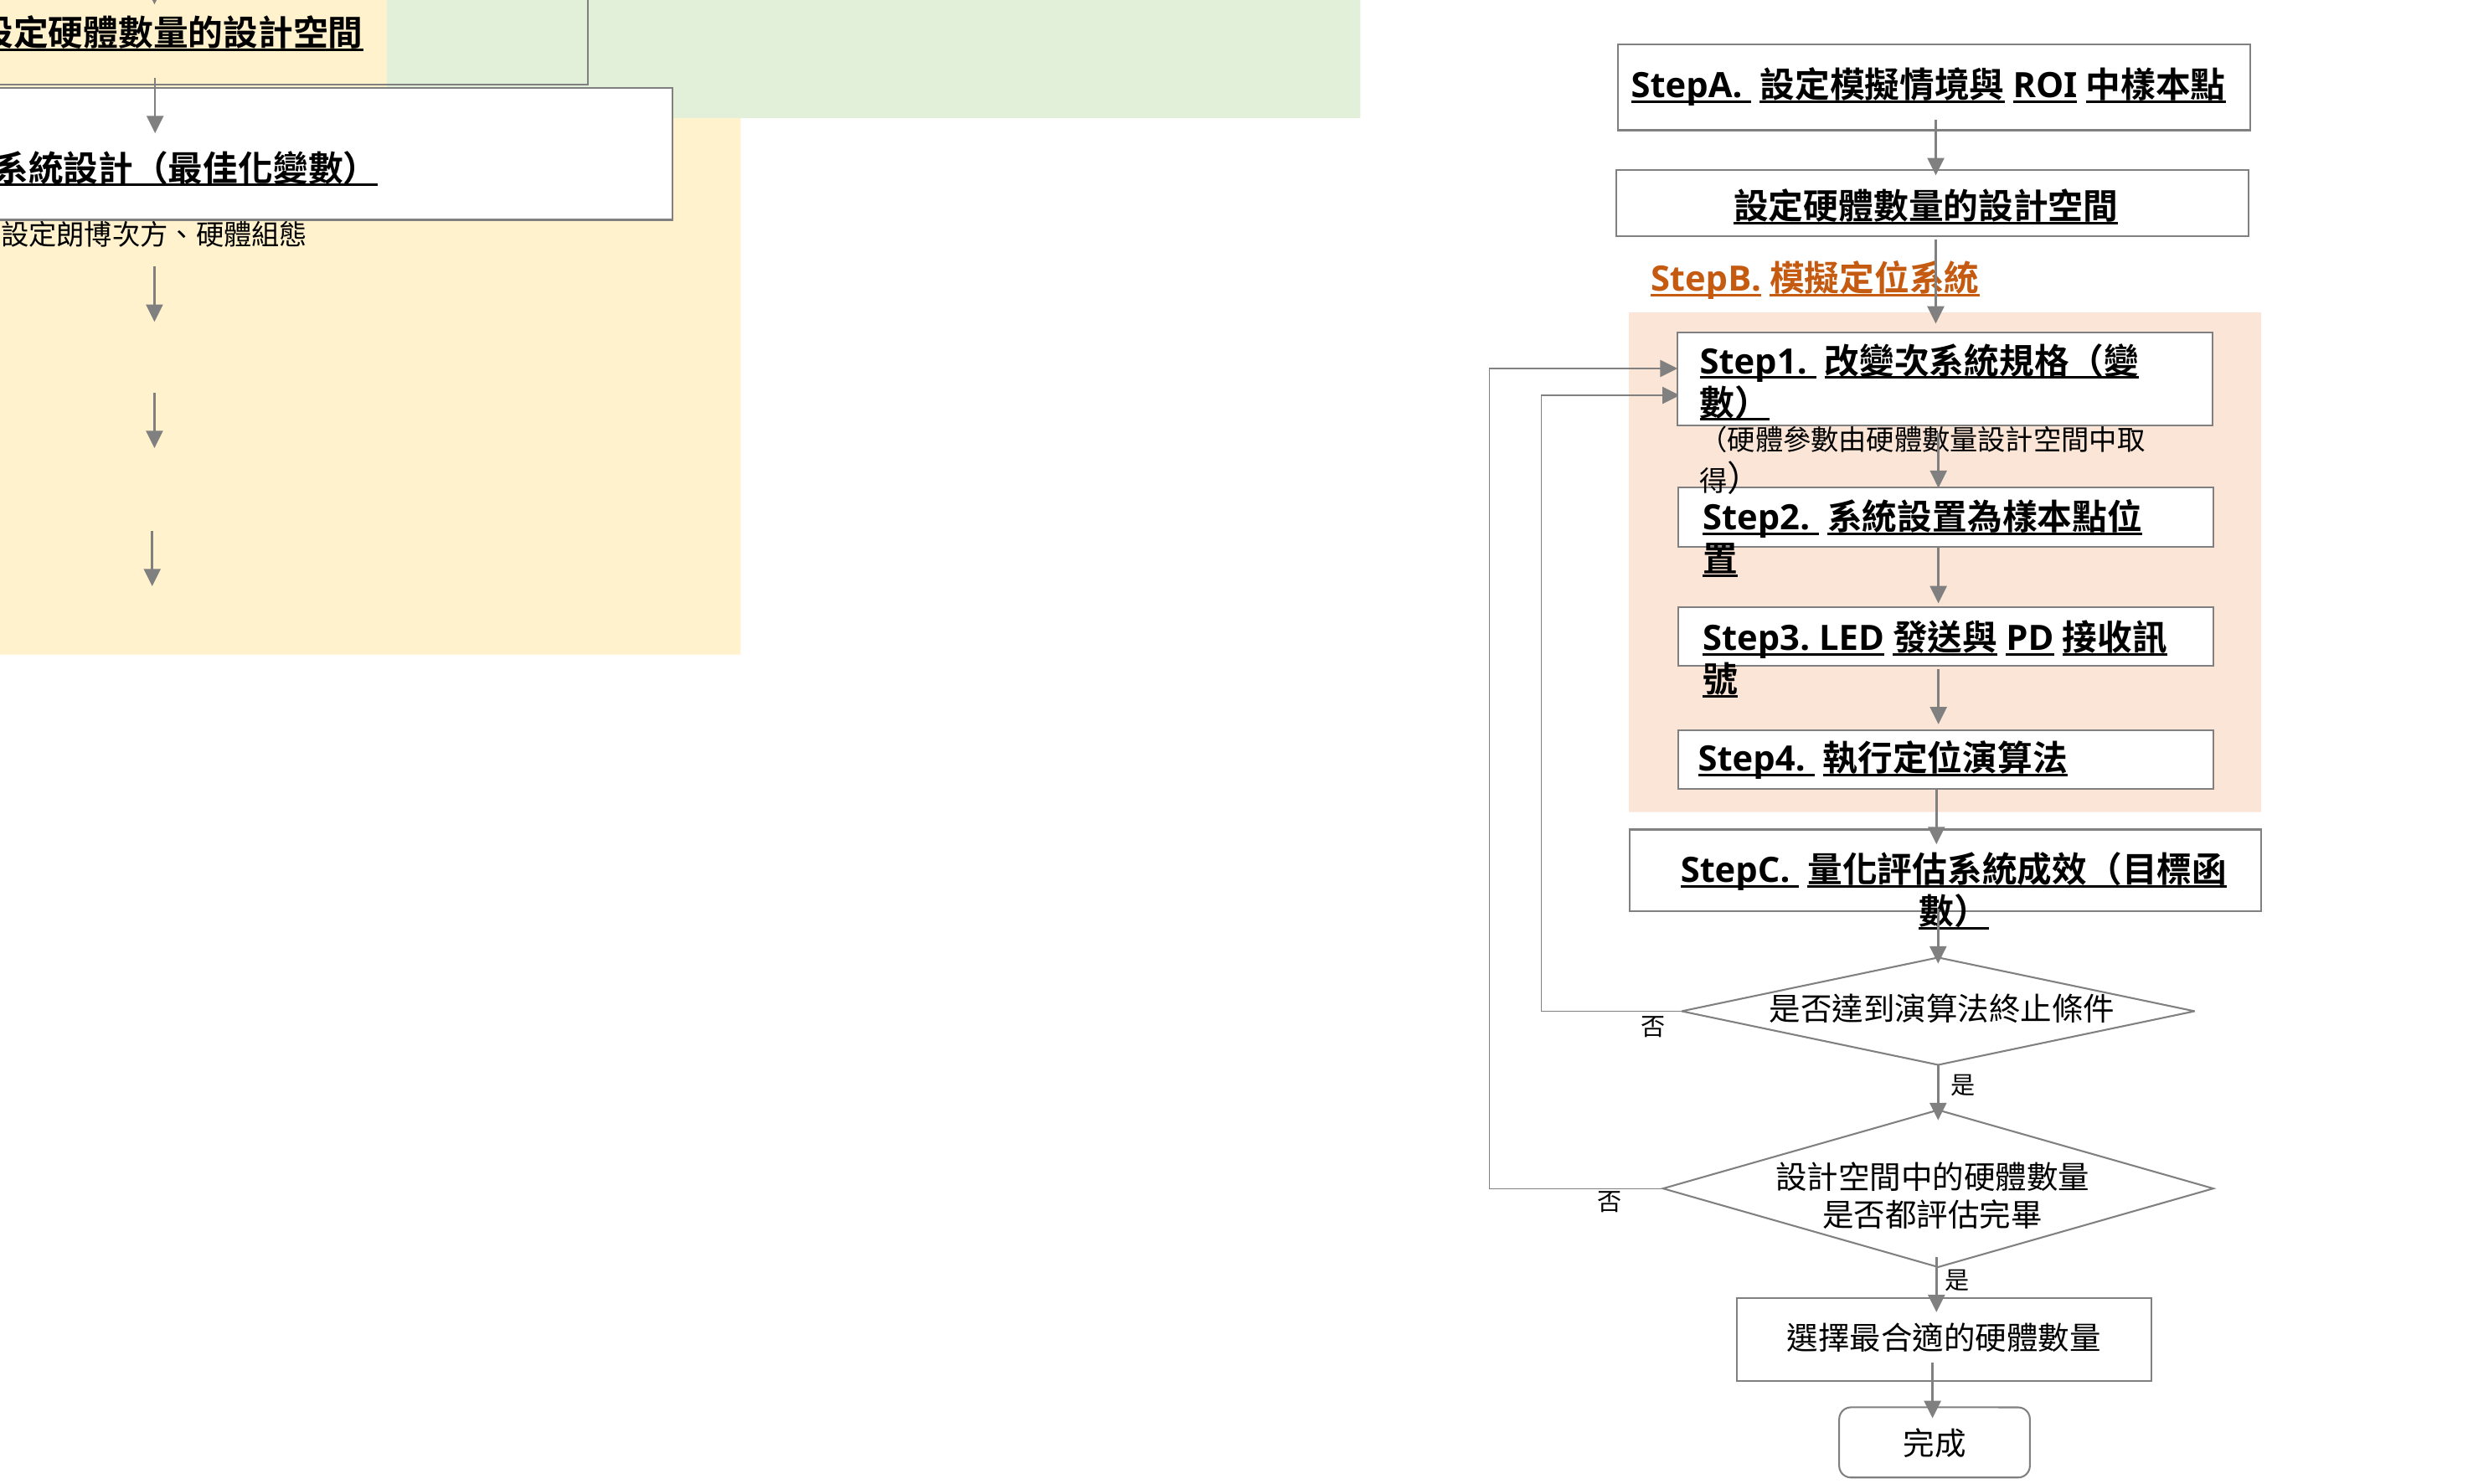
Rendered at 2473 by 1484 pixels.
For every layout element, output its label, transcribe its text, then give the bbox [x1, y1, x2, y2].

text_box StepB.模擬定位系統 [1937, 250, 2007, 304]
text_box Step3. LED發送與PD接收訊號 [1690, 609, 2186, 706]
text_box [1678, 394, 1686, 1047]
text_box [1677, 332, 2213, 426]
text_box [1613, 44, 2250, 131]
text_box Step4. 執行定位演算法 [1686, 729, 2158, 785]
text_box [1628, 312, 2262, 813]
text_box [0, 119, 742, 656]
text_box Step1. 改變次系統規格（變數） （硬體參數由硬體數量設計空間中取得） [1687, 332, 2195, 504]
text_box [1686, 729, 2214, 790]
text_box [386, 0, 1361, 119]
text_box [1686, 829, 2269, 912]
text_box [0, 88, 672, 258]
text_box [1662, 908, 2213, 1478]
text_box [0, 0, 589, 85]
text_box StepB.模擬定位系統 [1624, 250, 1935, 304]
text_box [1686, 487, 1690, 548]
text_box [2186, 487, 2214, 548]
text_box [1616, 169, 2249, 236]
text_box [1686, 606, 2214, 667]
text_box Step2. 系統設置為樣本點位置 [1690, 504, 2186, 585]
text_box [1489, 368, 1678, 1223]
